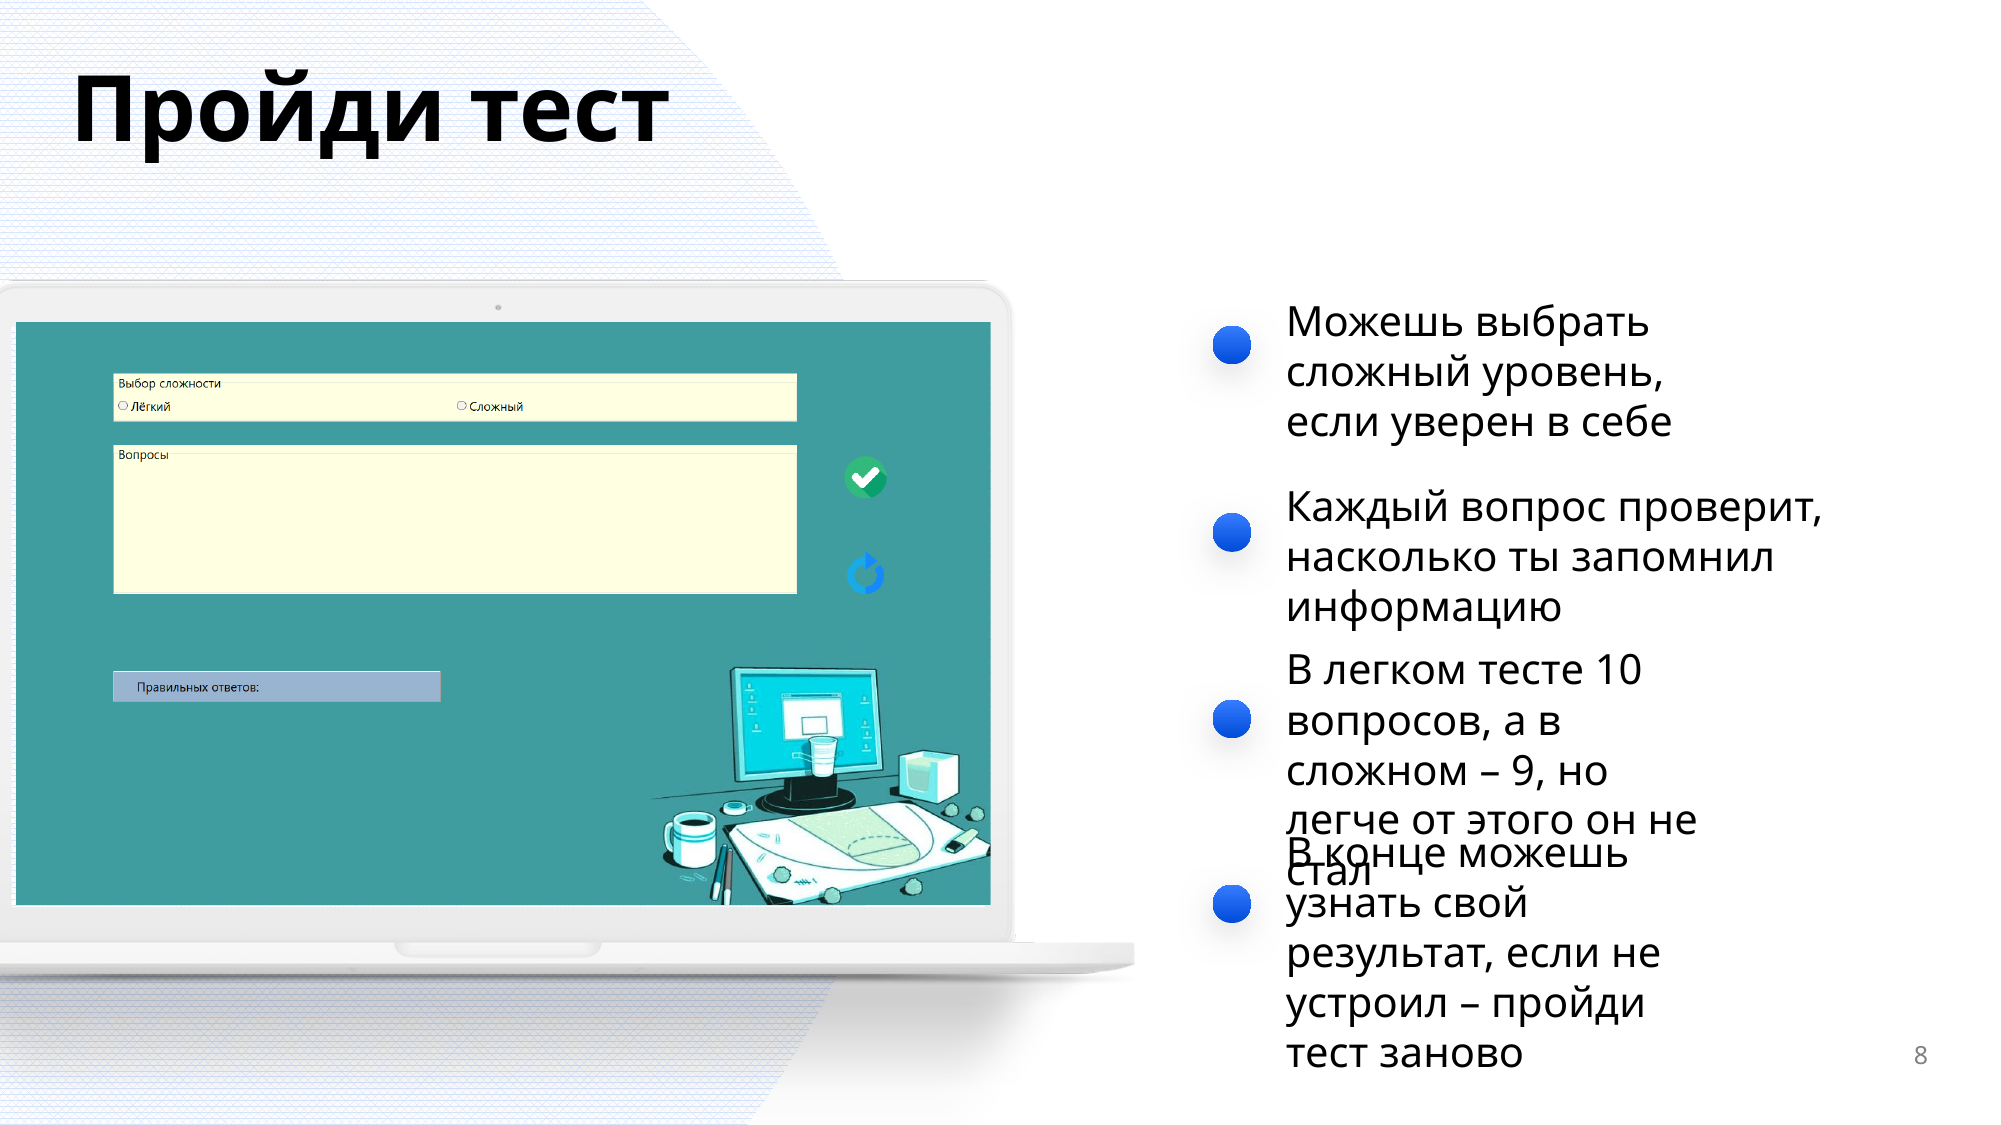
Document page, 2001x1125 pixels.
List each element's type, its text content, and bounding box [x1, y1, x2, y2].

text_box В конце можешь узнать свой результат, если не устроил – пройди тест заново [1270, 818, 1742, 1084]
title Пройди тест [55, 55, 1781, 171]
text_box Можешь выбрать сложный уровень, если уверен в себе [1270, 287, 1742, 452]
text_box [1212, 513, 1252, 552]
text_box Каждый вопрос проверит, насколько ты запомнил информацию [1270, 472, 1855, 637]
text_box [1212, 325, 1252, 365]
slide_number 8 [1742, 1032, 1943, 1076]
text_box В легком тесте 10 вопросов, а в сложном – 9, но легче от этого он не стал [1270, 635, 1742, 818]
picture [0, 158, 1241, 1125]
text_box [1212, 884, 1252, 924]
text_box [1212, 699, 1252, 739]
